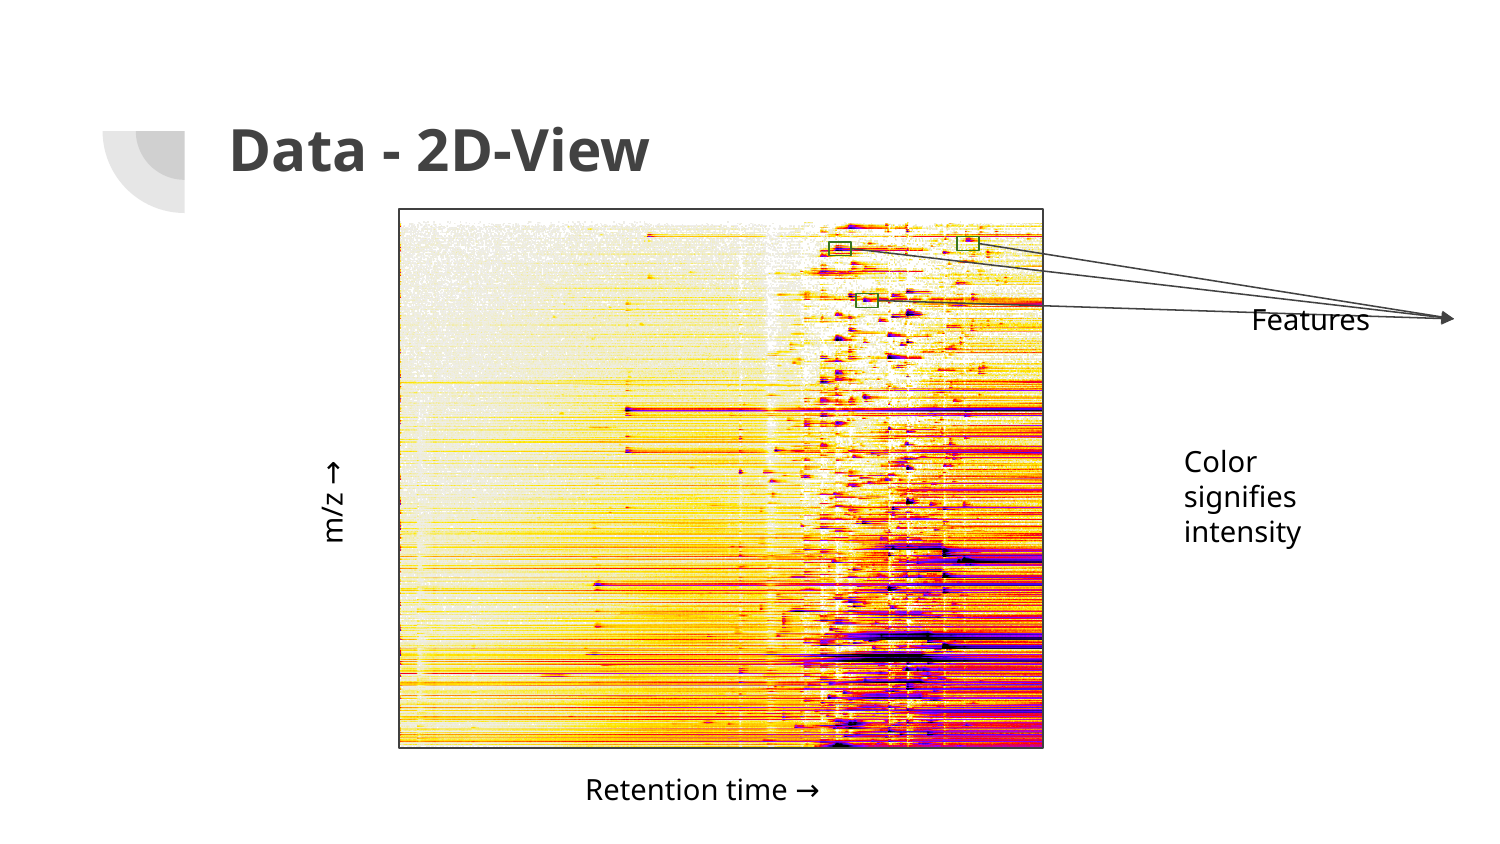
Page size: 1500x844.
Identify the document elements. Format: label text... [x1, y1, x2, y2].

text_box Features [1236, 286, 1454, 352]
text_box Retention time → [570, 757, 898, 822]
text_box Color signifies intensity [1169, 428, 1387, 563]
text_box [978, 243, 1237, 300]
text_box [877, 300, 1237, 320]
picture [399, 209, 1043, 748]
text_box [850, 248, 973, 320]
title Data - 2D-View [213, 98, 1368, 263]
text_box m/z → [298, 397, 364, 560]
